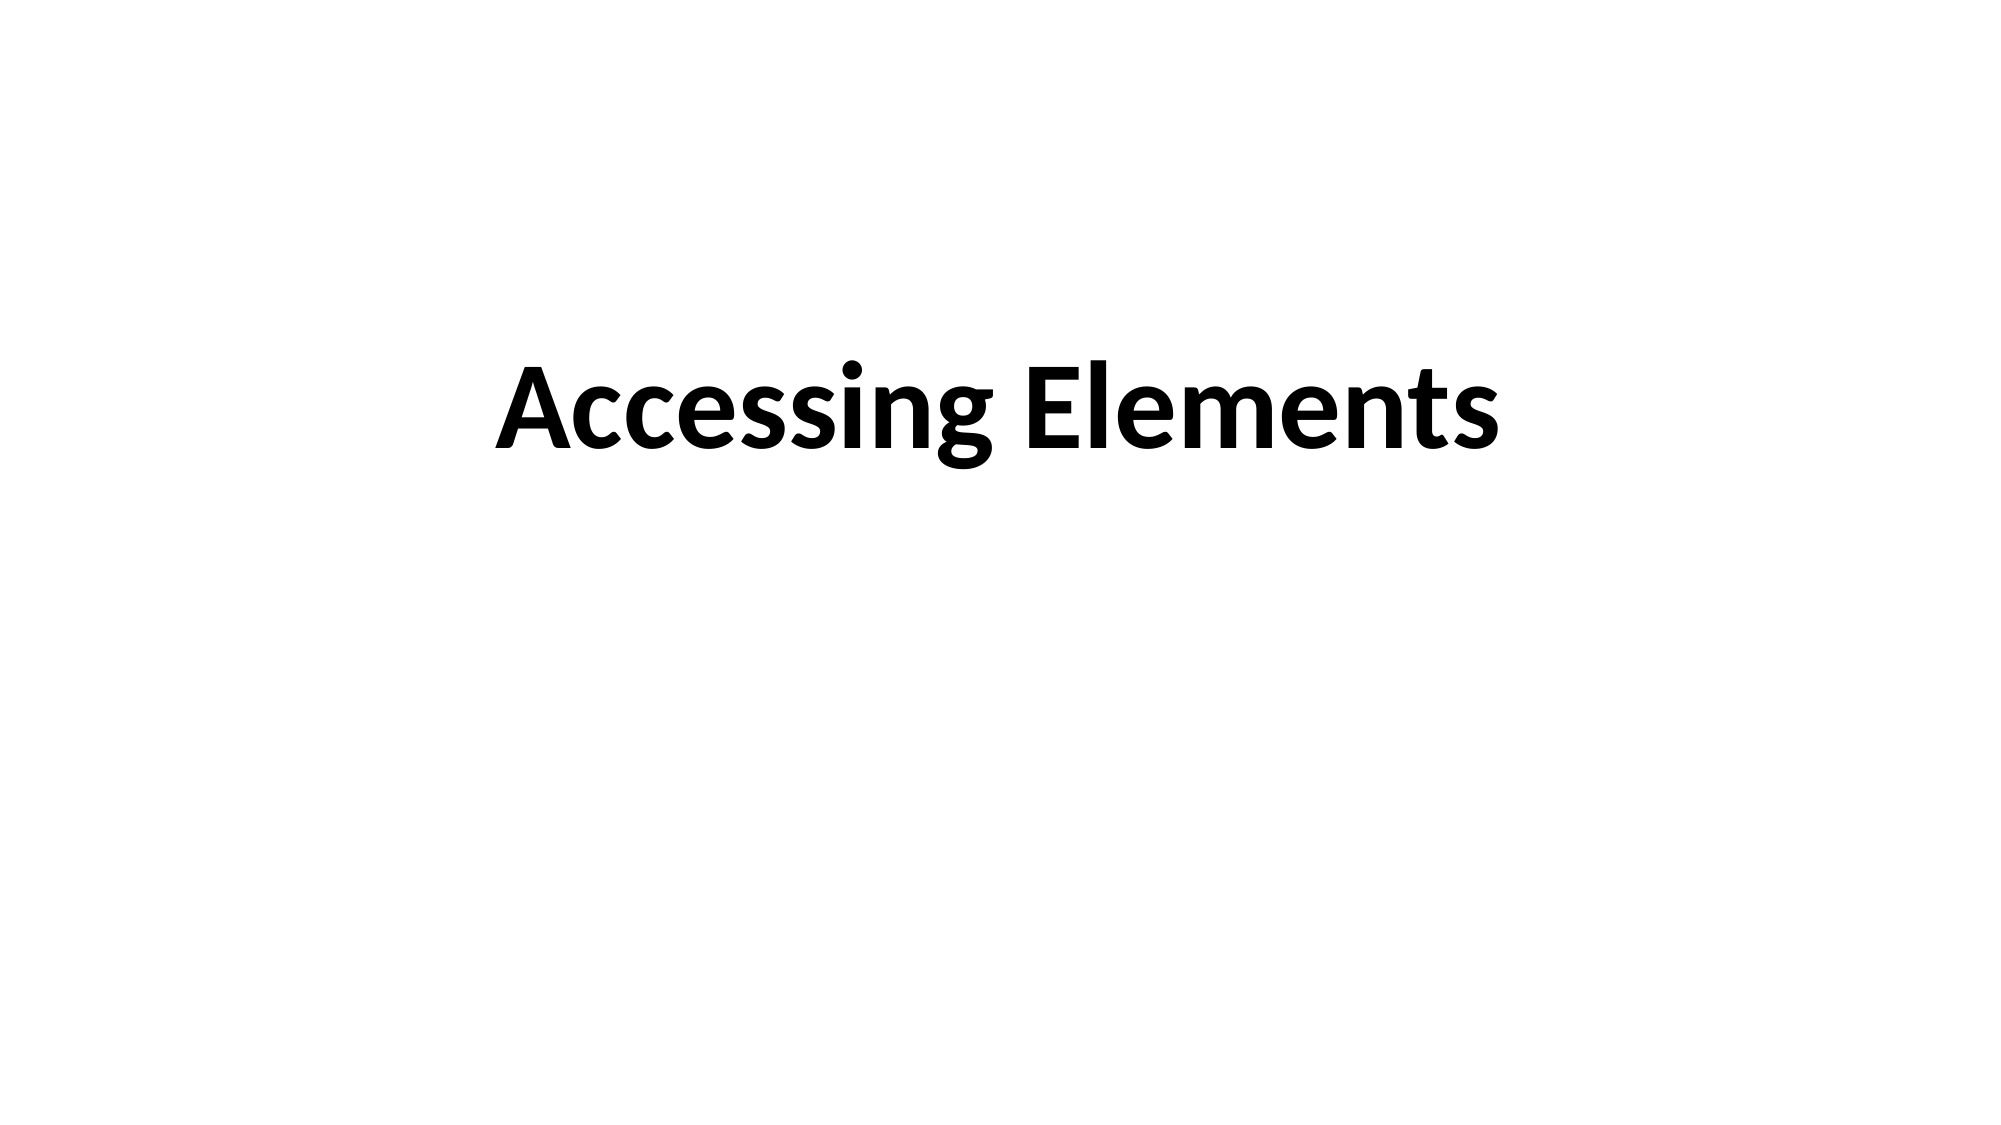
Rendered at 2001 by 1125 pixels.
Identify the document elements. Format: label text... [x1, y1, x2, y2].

title Accessing Elements [135, 298, 1861, 517]
